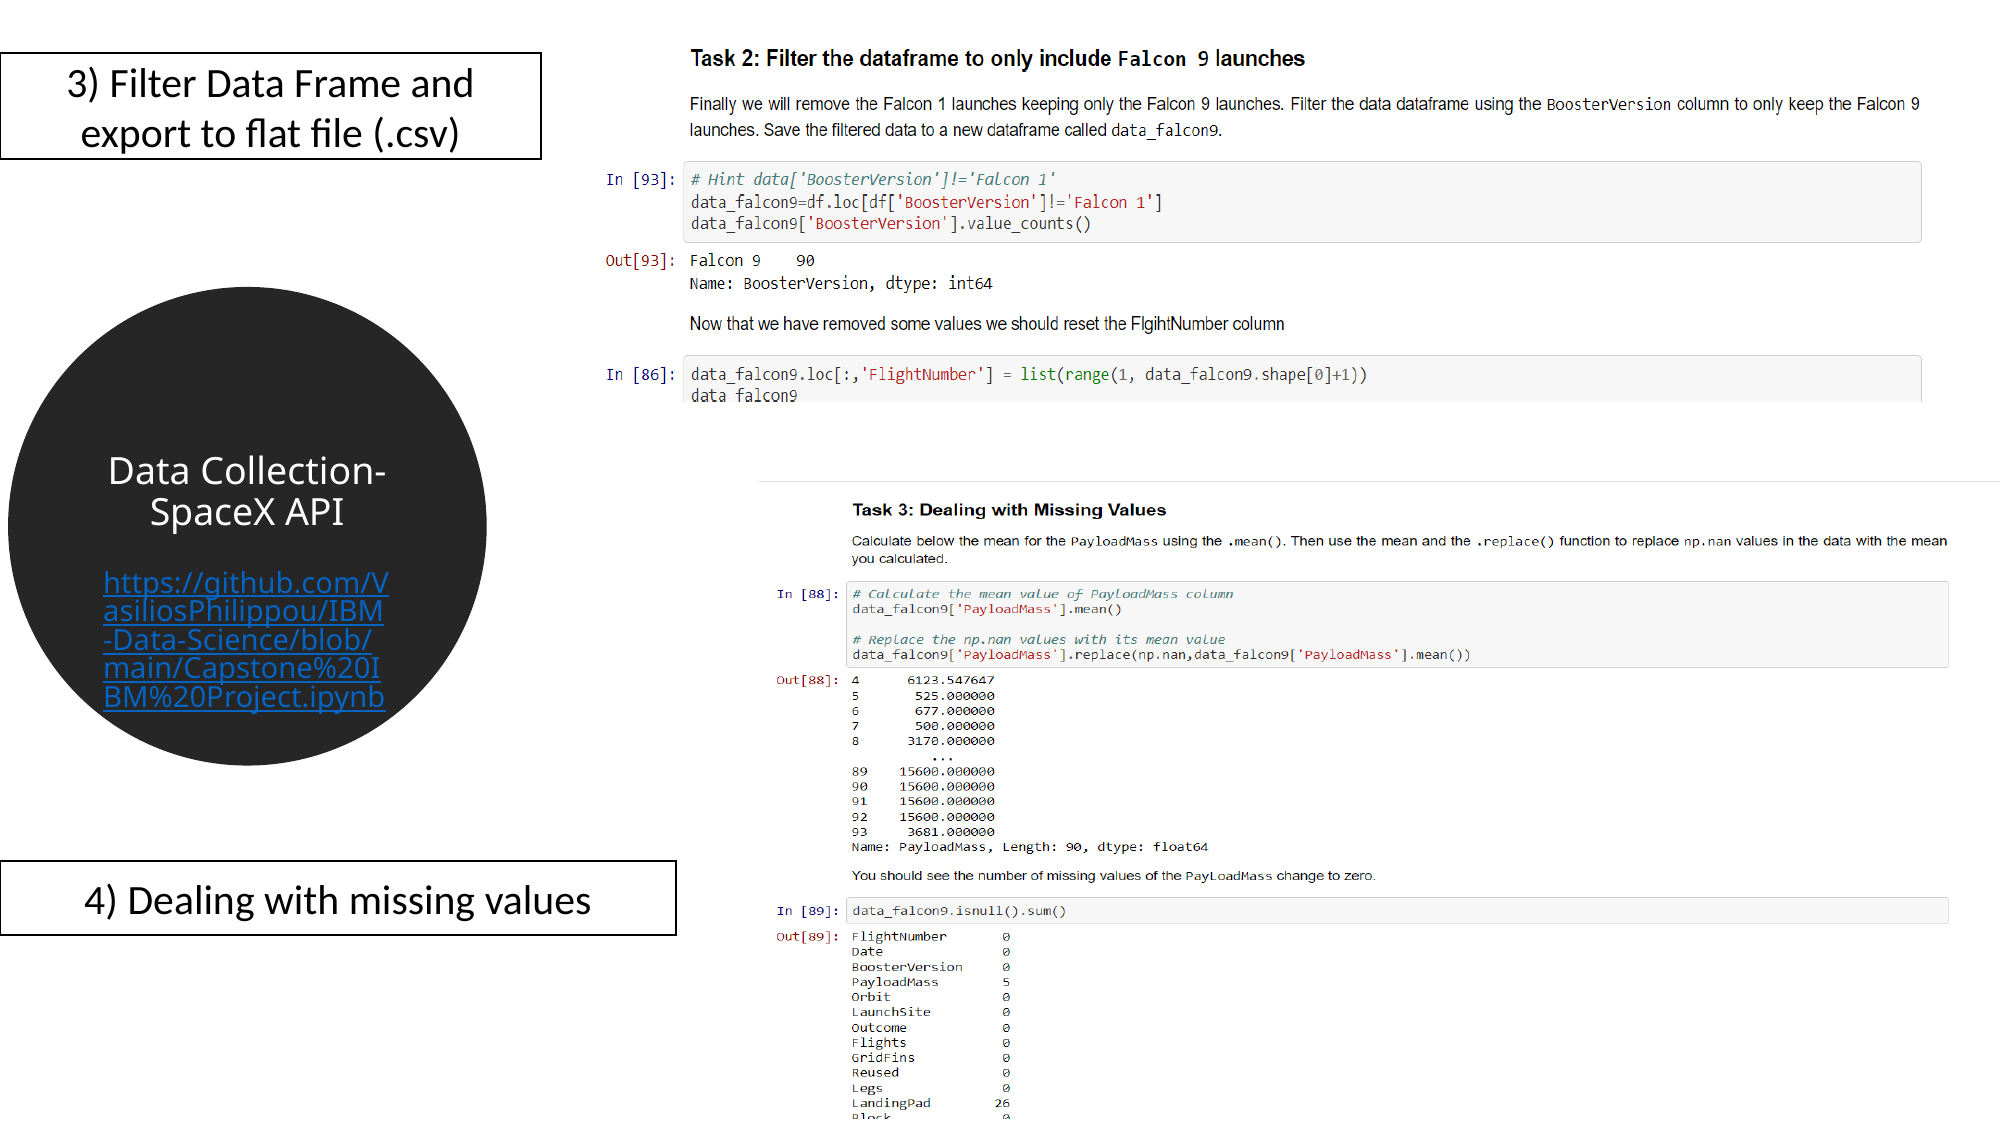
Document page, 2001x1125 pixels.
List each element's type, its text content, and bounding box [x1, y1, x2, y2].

picture [759, 480, 2000, 1119]
picture [584, 30, 1978, 402]
text_box Data Collection- SpaceX API https://github.com/VasiliosPhilippou/IBM-Data-Science/blob/main/Capstone%20IBM%20Project.ipynb [22, 301, 473, 752]
text_box 4) Dealing with missing values [0, 860, 677, 936]
text_box 3) Filter Data Frame and export to flat file (.csv) [0, 52, 542, 160]
